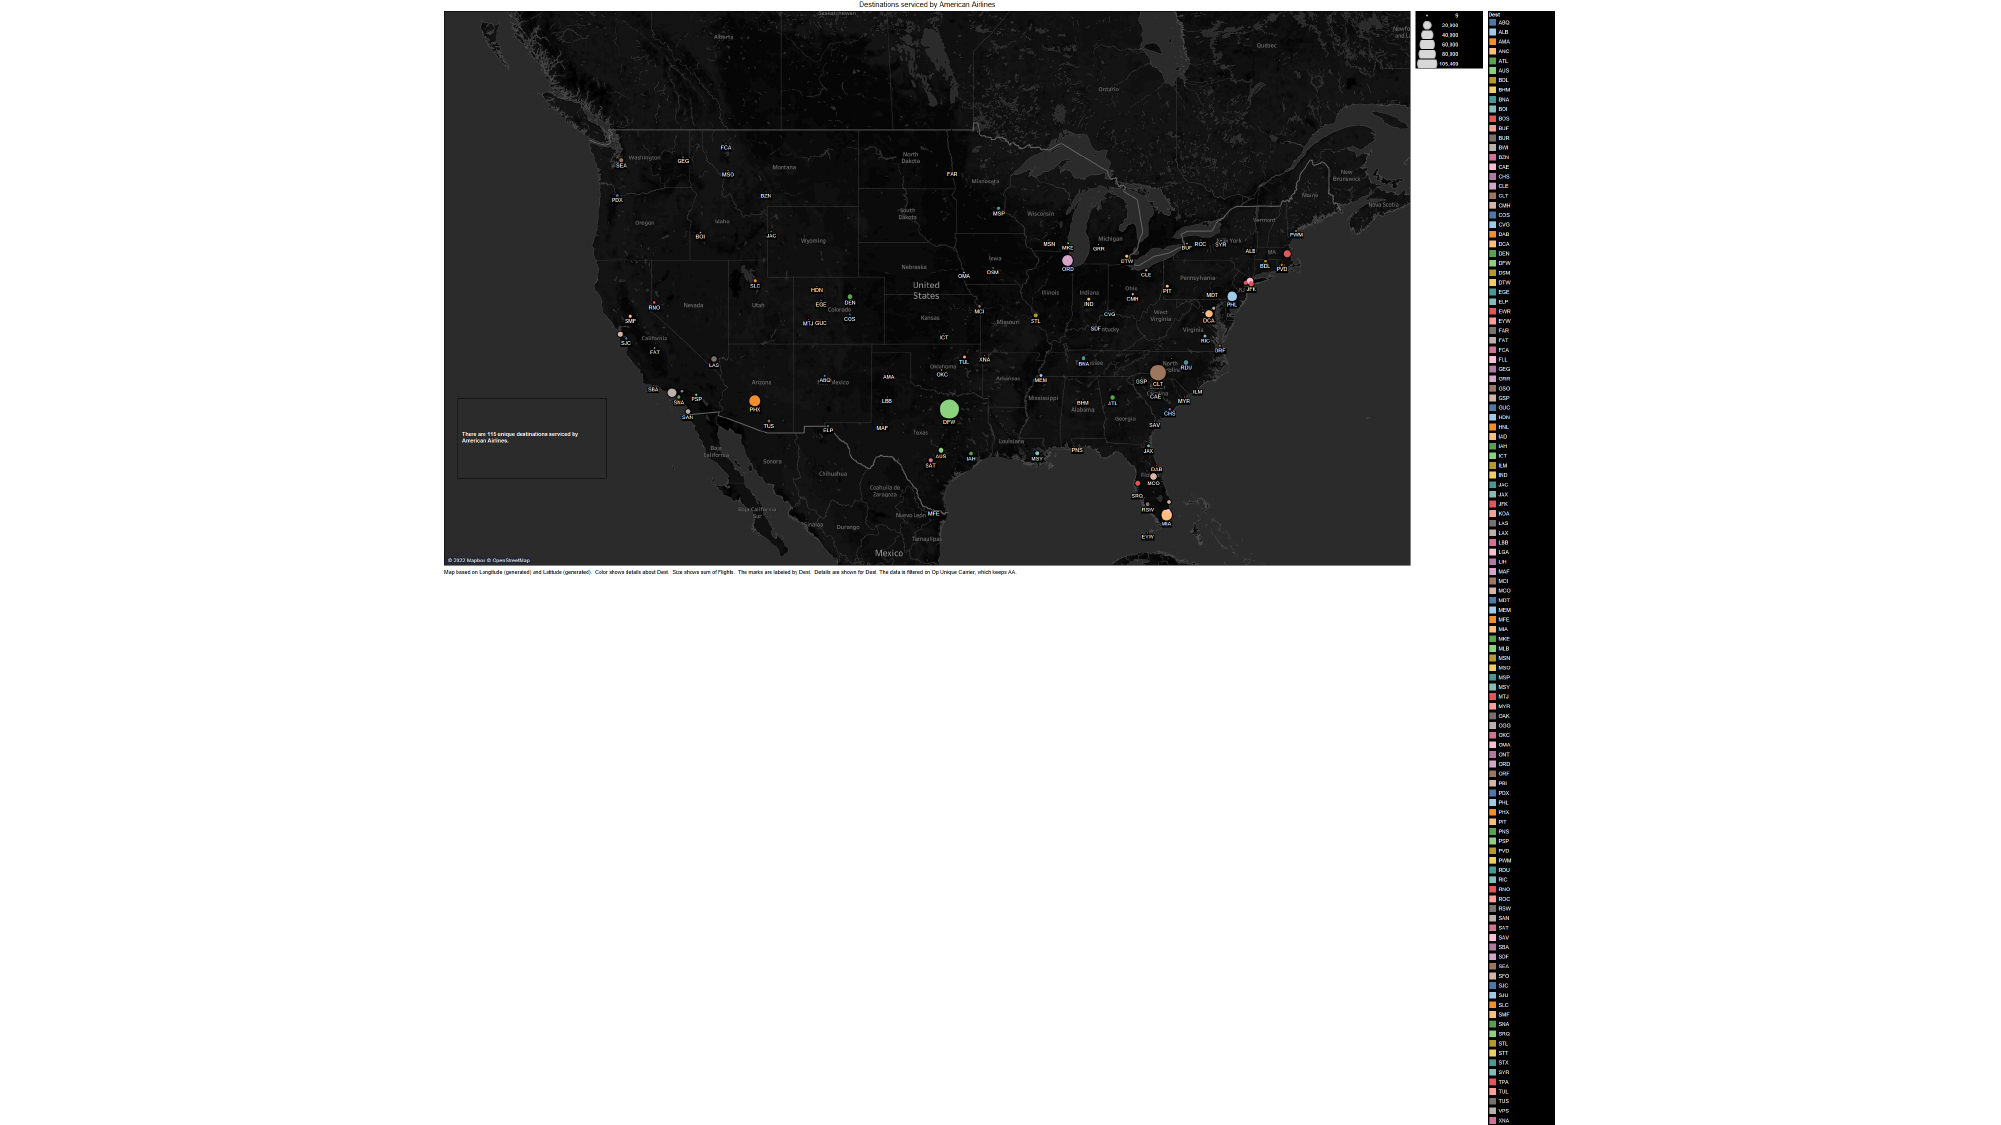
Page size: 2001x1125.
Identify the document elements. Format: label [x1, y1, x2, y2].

picture [444, 0, 1556, 1125]
